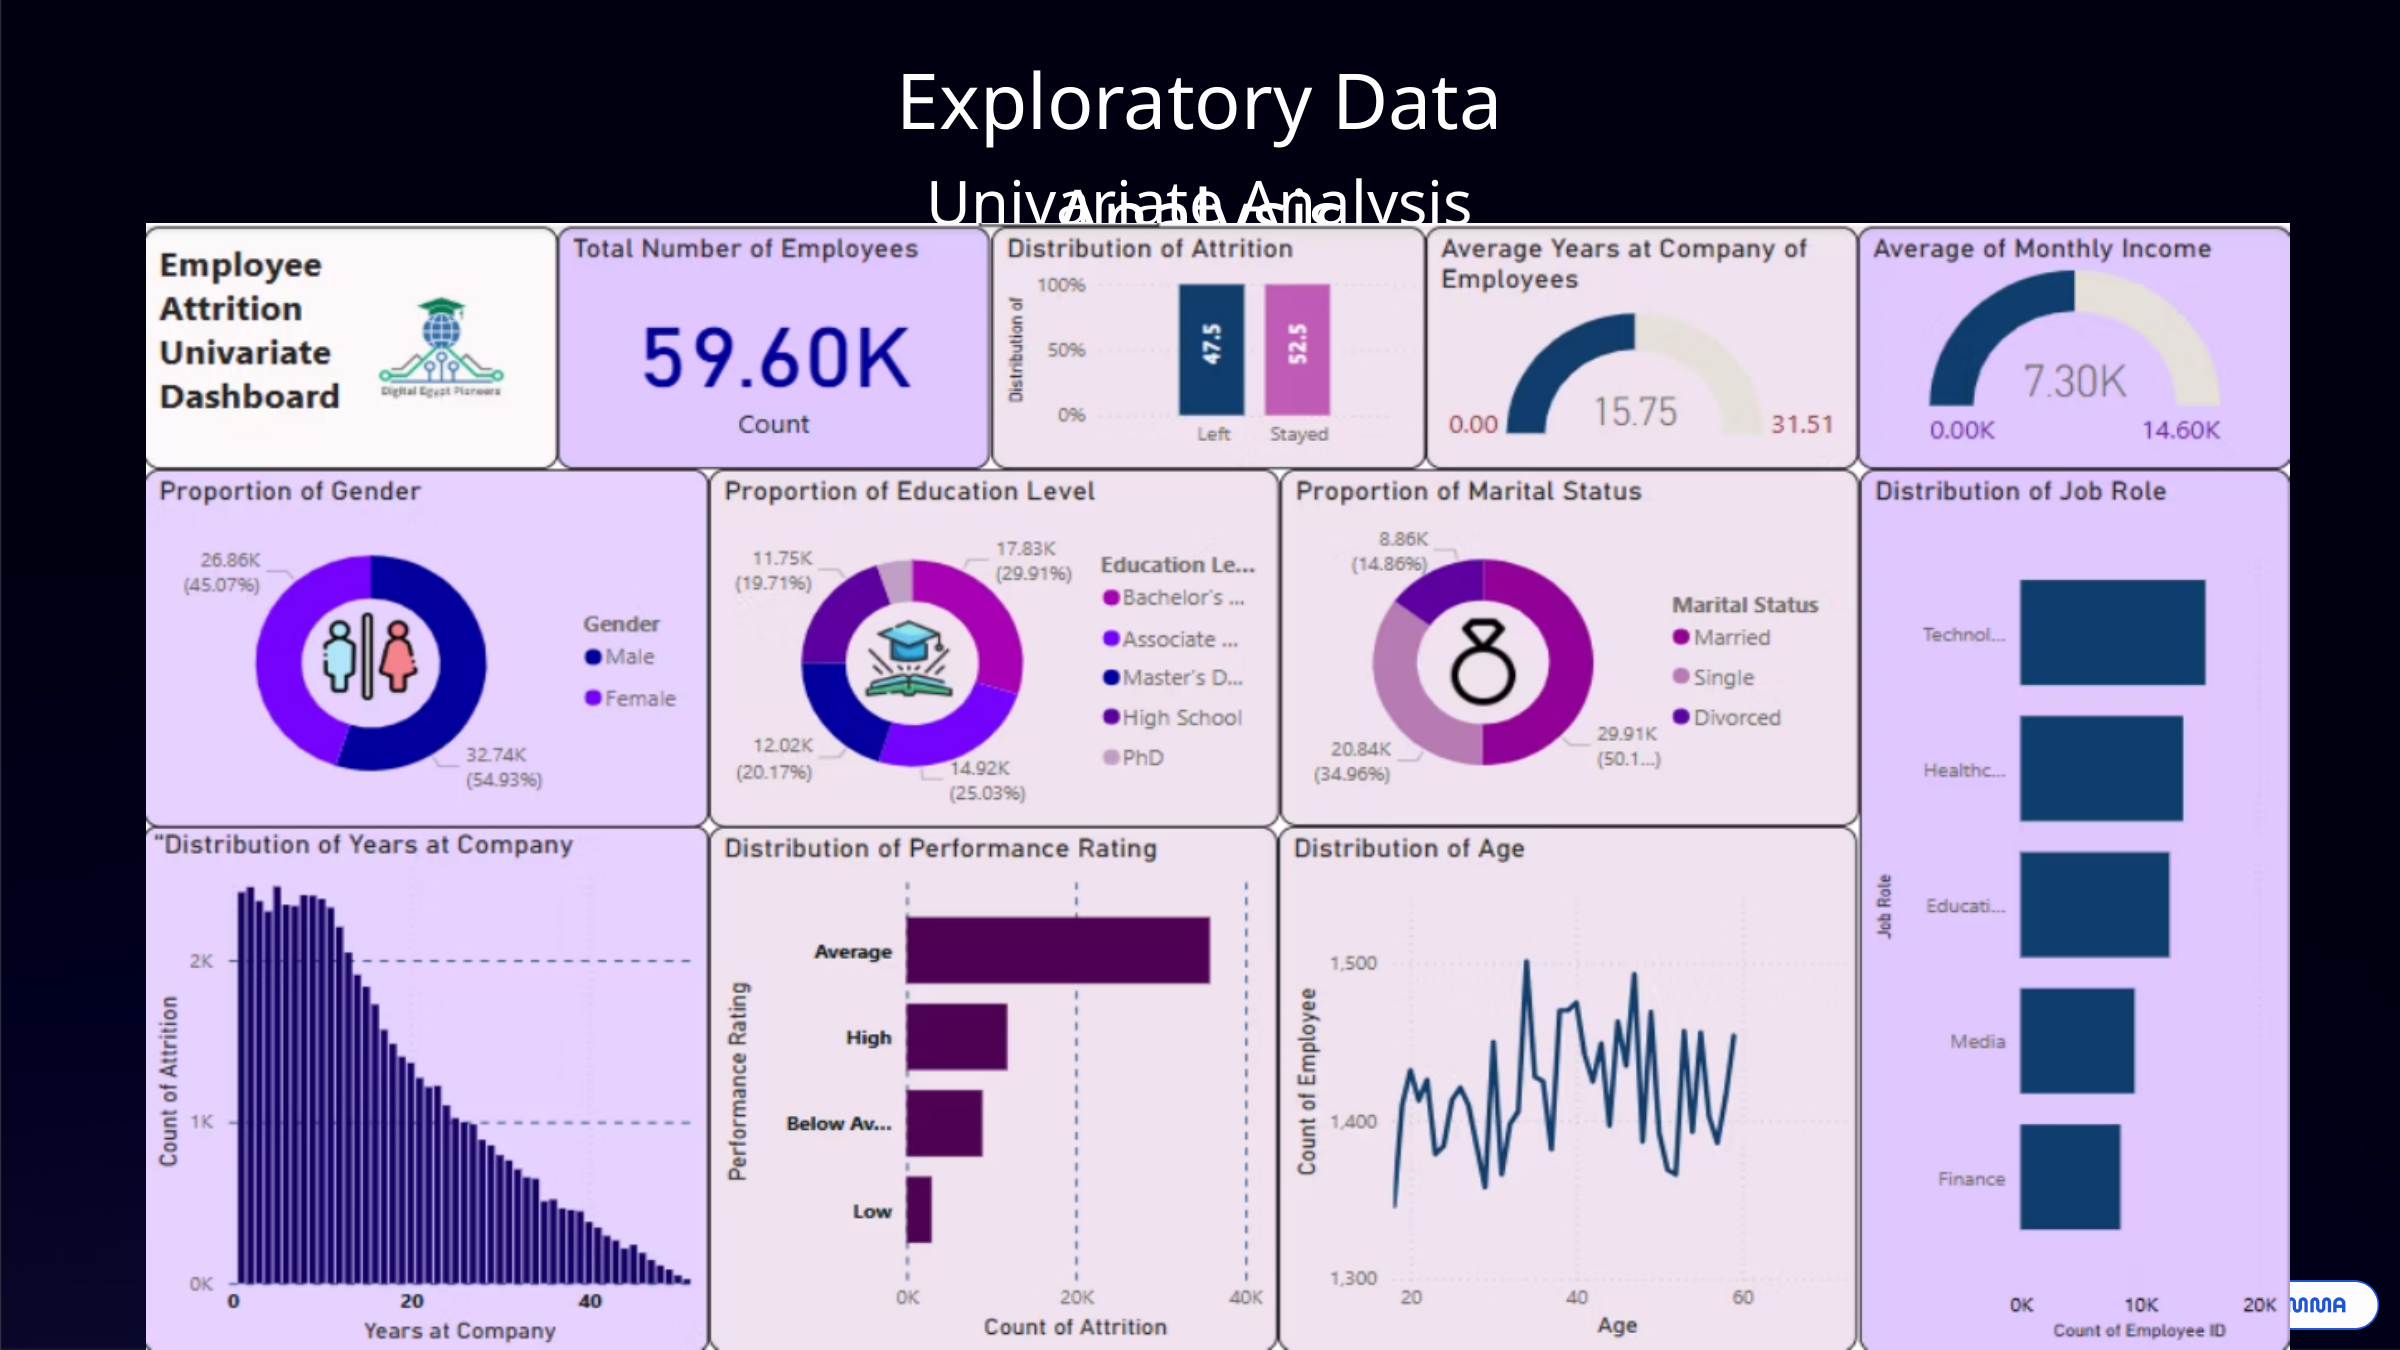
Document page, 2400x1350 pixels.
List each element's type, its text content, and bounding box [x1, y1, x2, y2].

picture [145, 223, 2389, 1350]
text_box Exploratory Data Analysis [756, 29, 1643, 127]
text_box Univariate Analysis [889, 145, 1511, 221]
